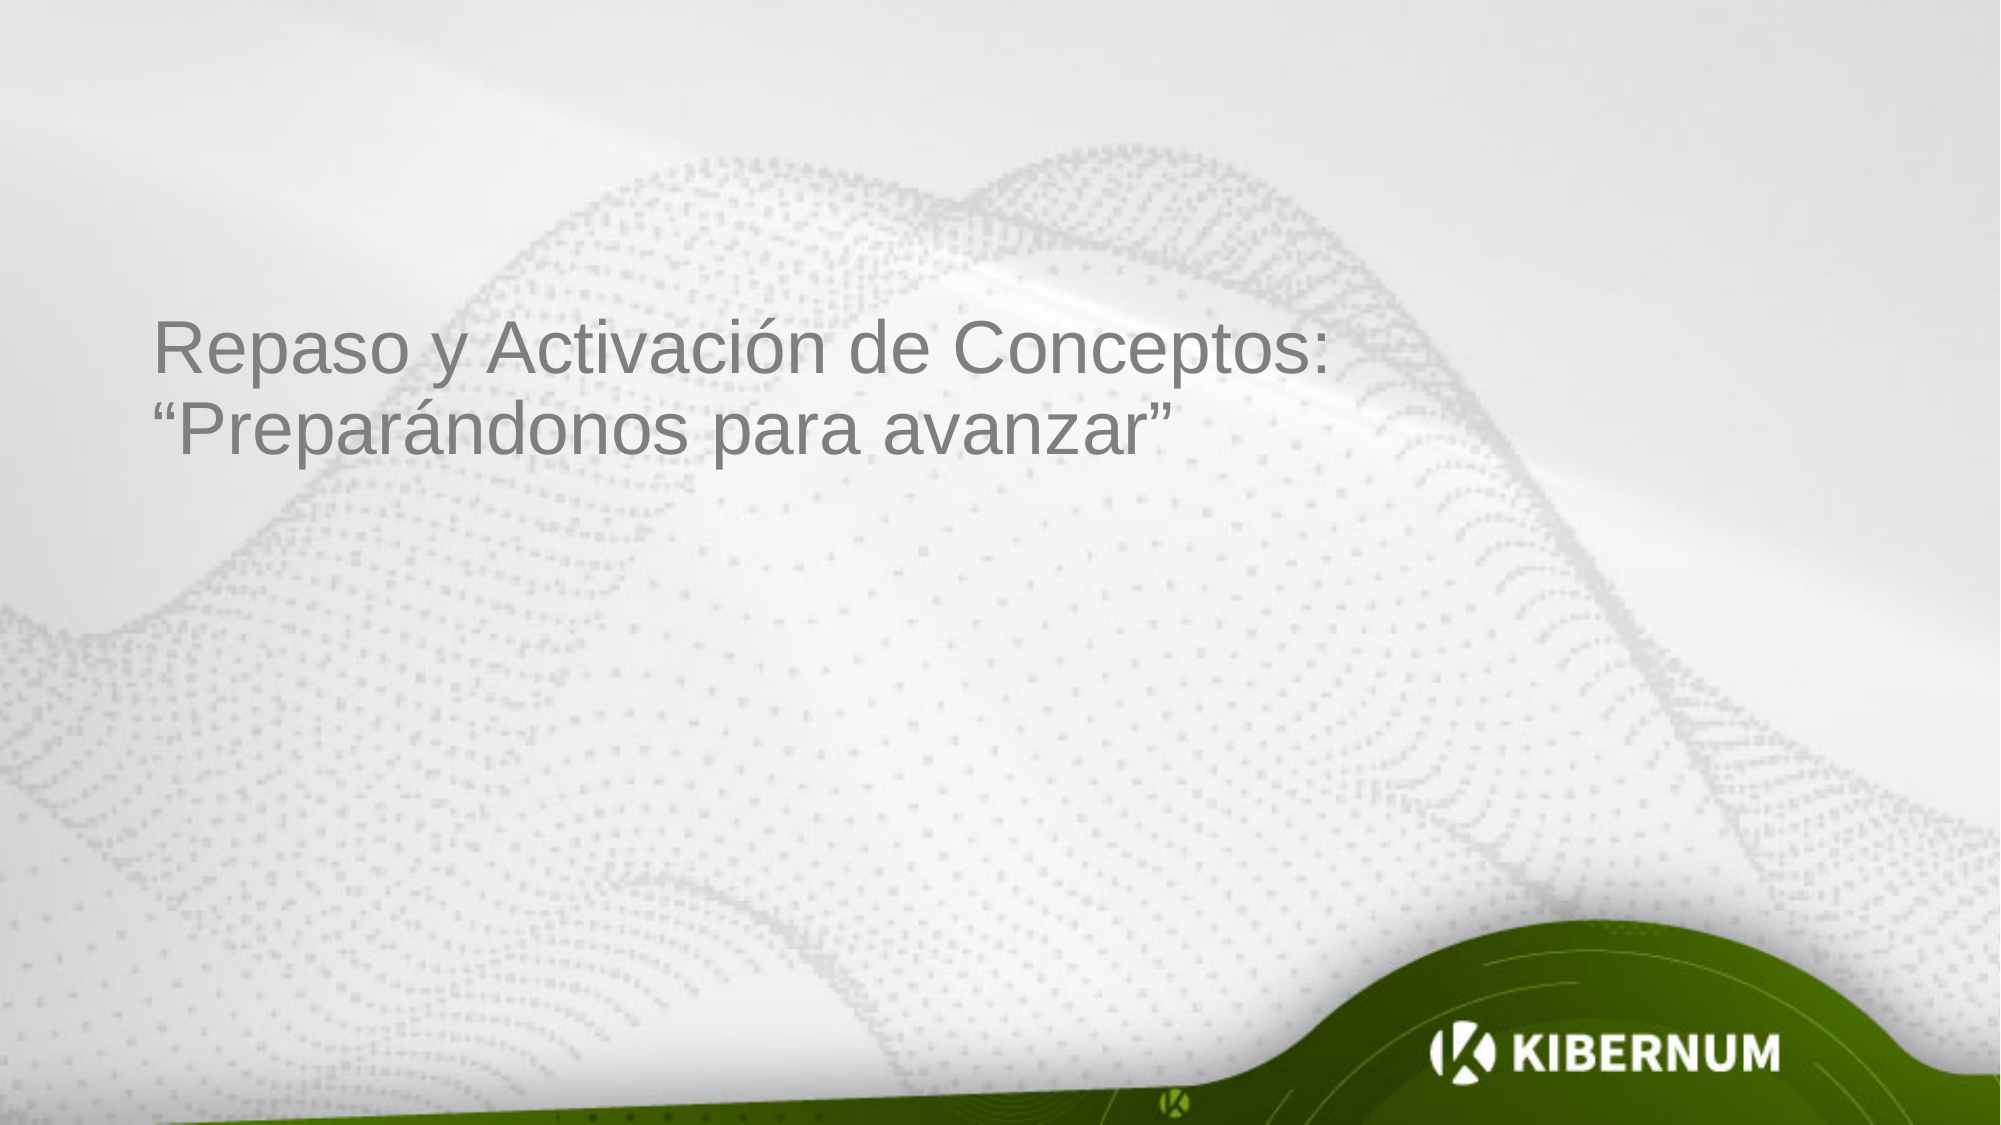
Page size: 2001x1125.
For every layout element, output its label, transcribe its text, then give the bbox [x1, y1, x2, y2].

picture [0, 0, 2001, 1125]
title Repaso y Activación de Conceptos: “Preparándonos para avanzar” [137, 280, 1863, 499]
